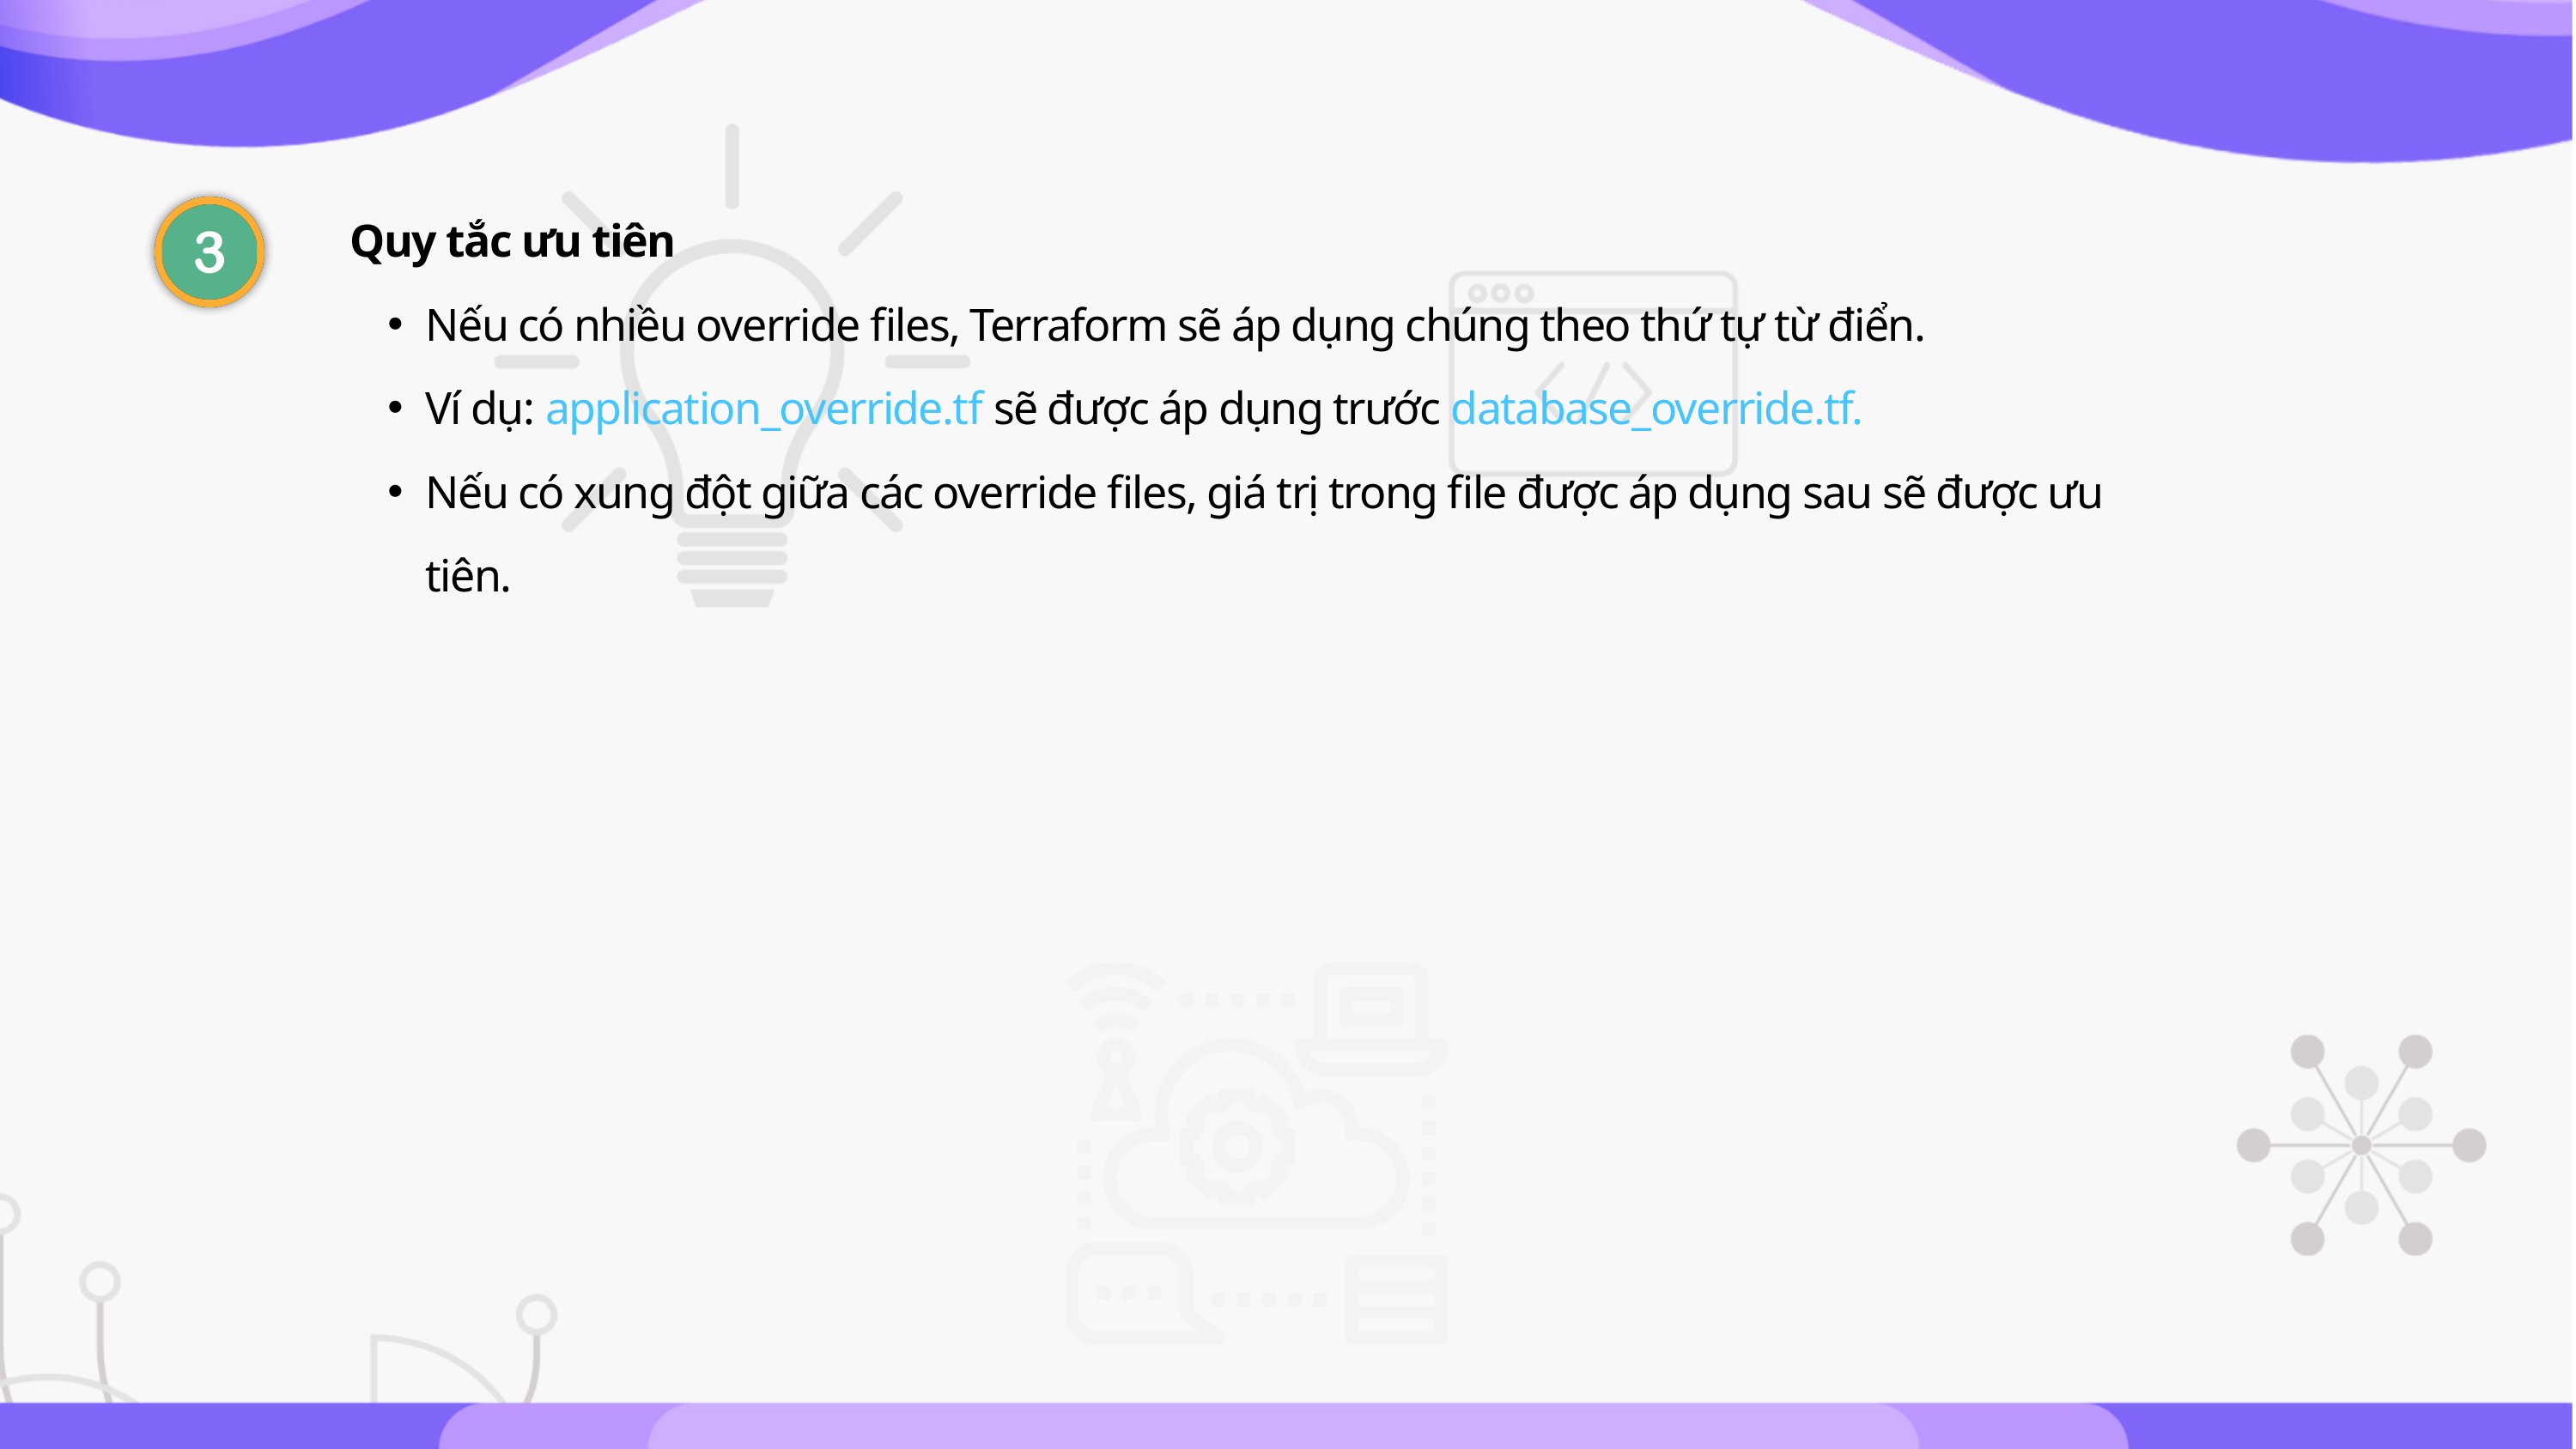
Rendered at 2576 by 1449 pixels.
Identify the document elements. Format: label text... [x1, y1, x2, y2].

text_box [155, 197, 264, 307]
text_box [161, 204, 258, 300]
text_box [144, 187, 275, 317]
text_box [0, 0, 2573, 1449]
text_box Quy tắc ưu tiên Nếu có nhiều override files, Terraform sẽ áp dụng chúng theo thứ tự từ điển. Ví dụ: application_override.tf sẽ được áp dụng trước database_override.tf. Nếu có xung đột giữa các override files, giá trị trong file được áp dụng sau sẽ được ưu tiên. [349, 182, 2188, 685]
